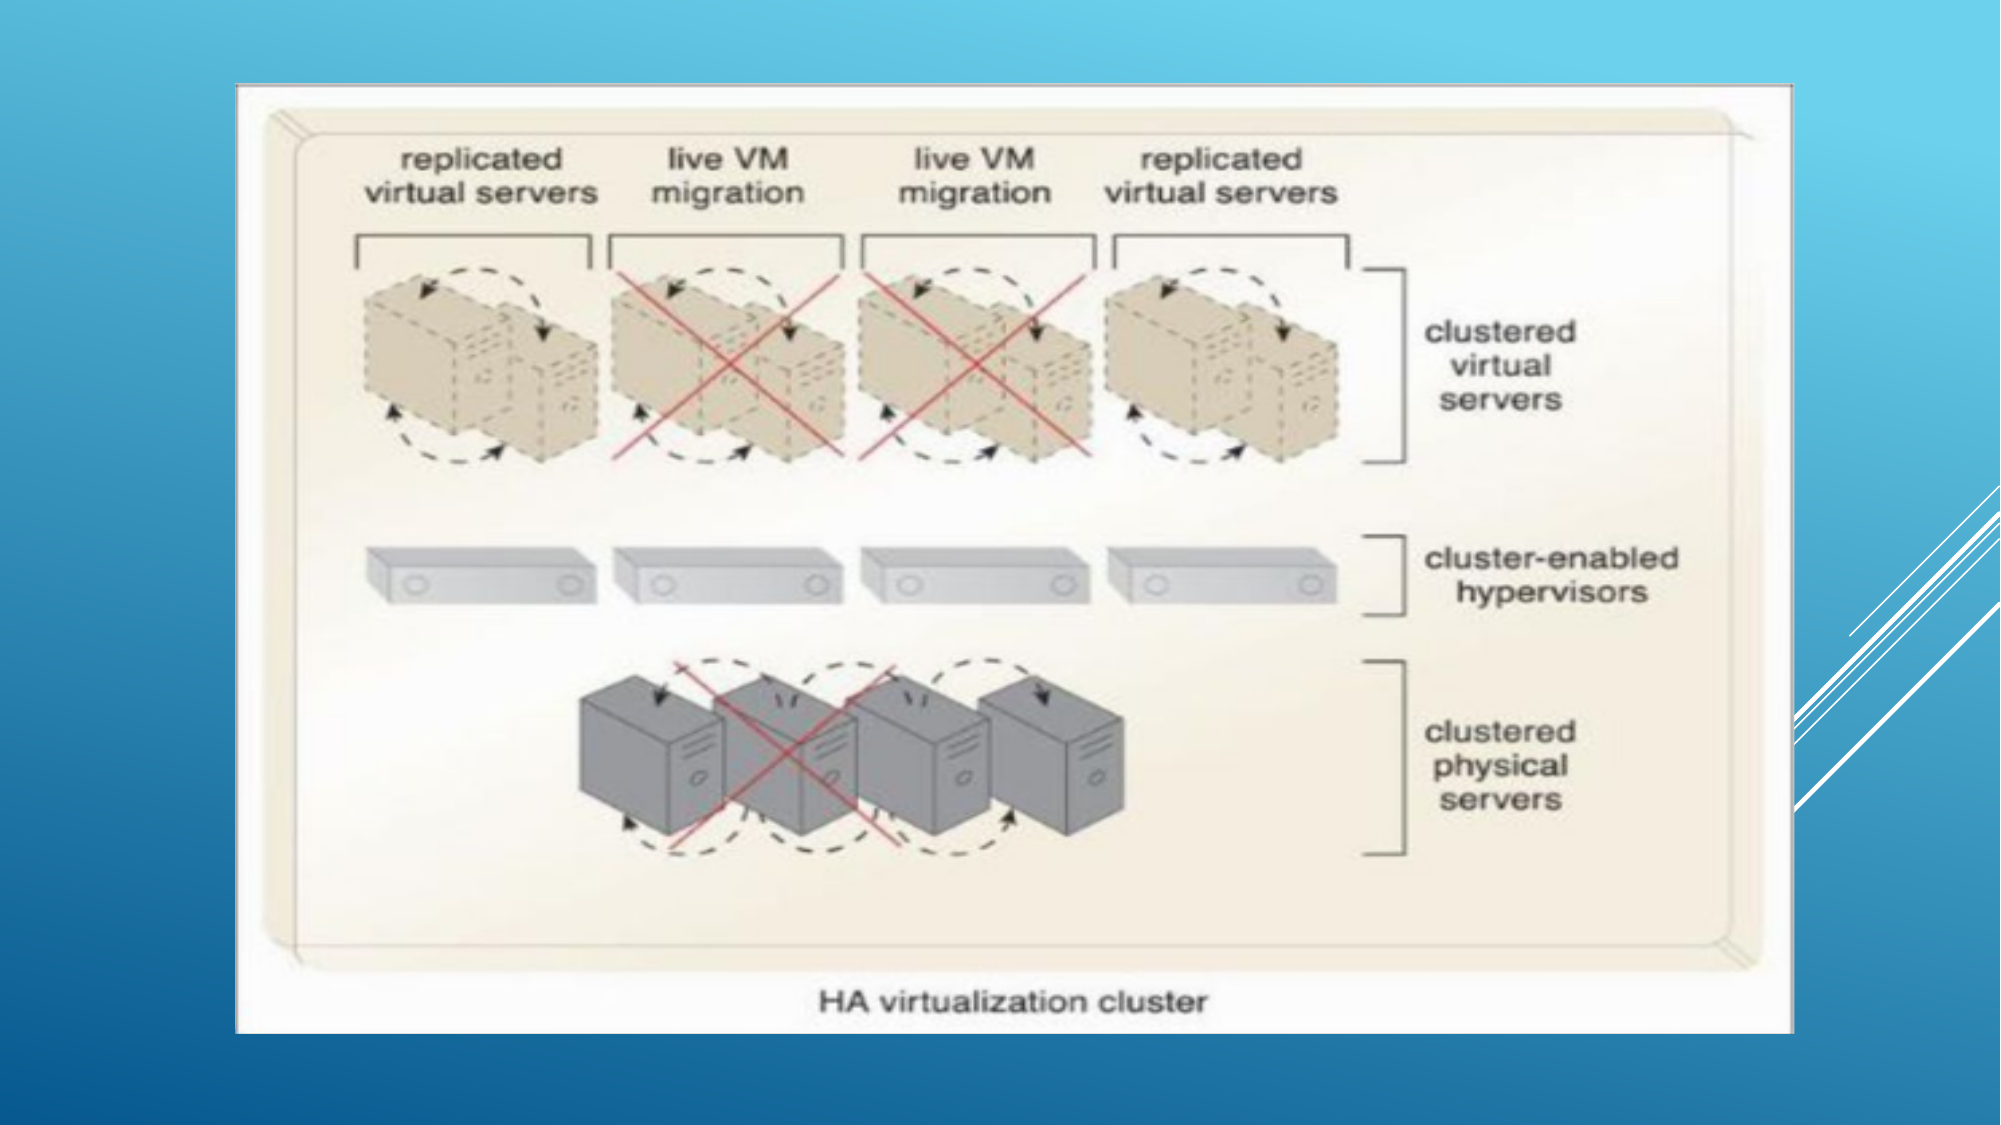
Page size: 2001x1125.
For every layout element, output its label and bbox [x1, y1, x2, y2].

picture [234, 83, 1795, 1034]
